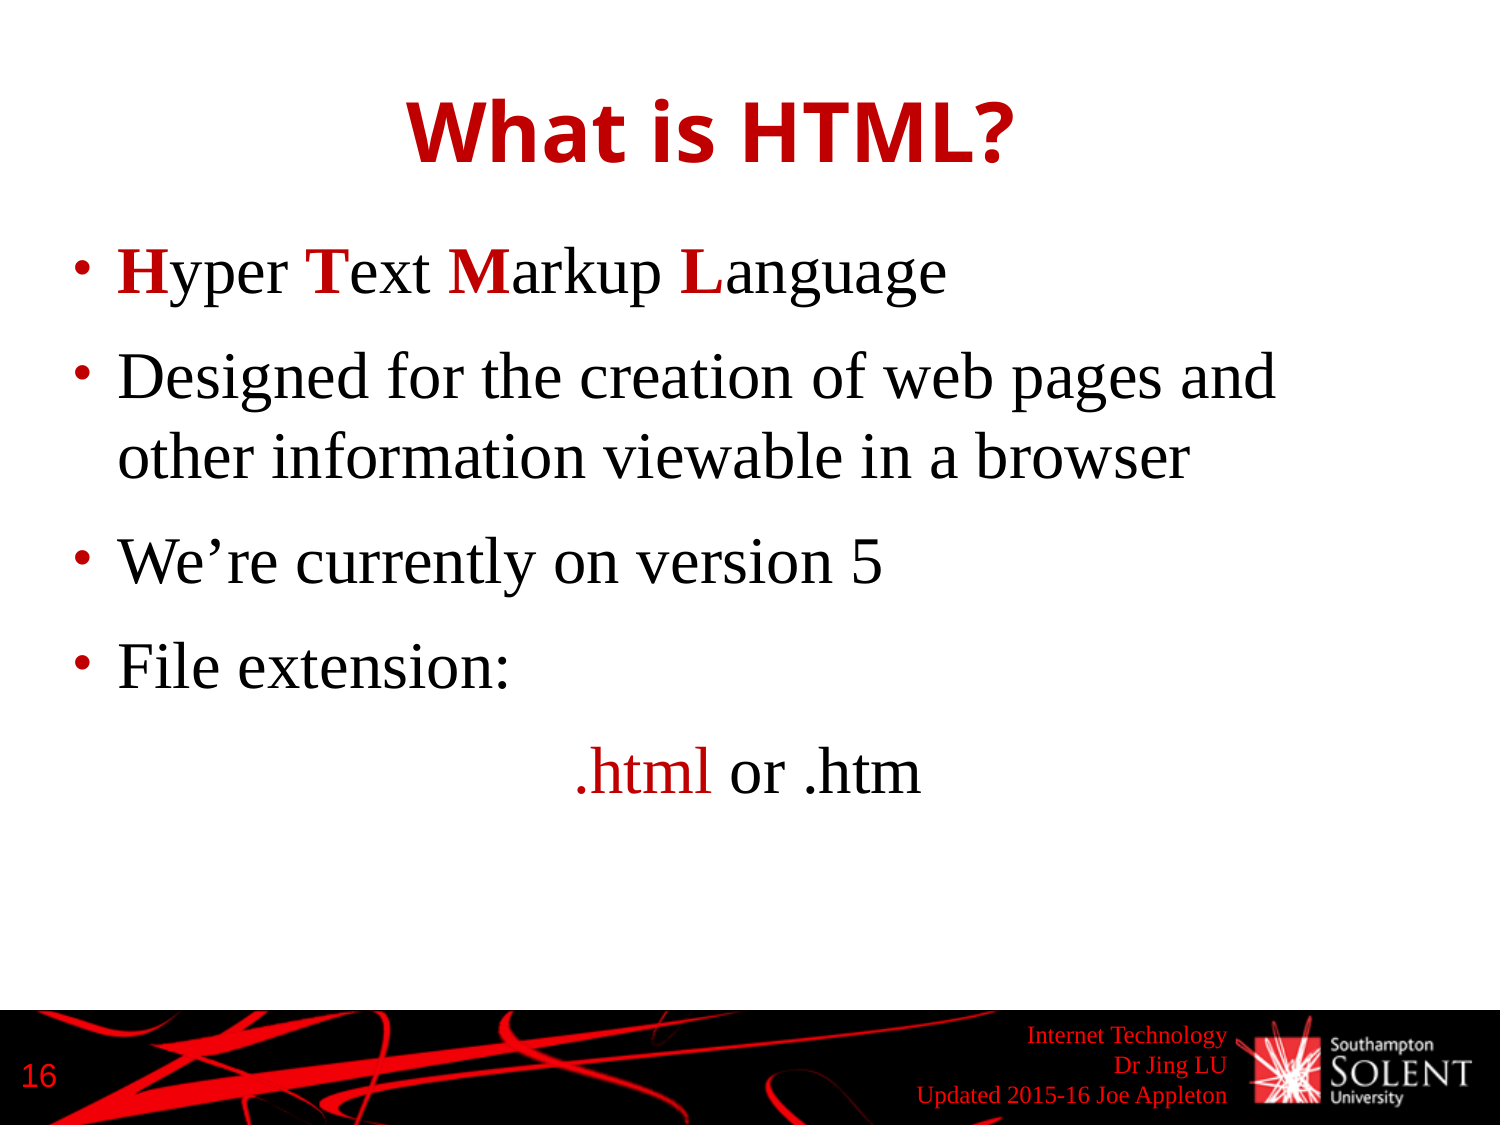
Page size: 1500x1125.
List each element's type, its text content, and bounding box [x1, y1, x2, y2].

list Hyper Text Markup Language Designed for the creation of web pages and other information viewable in a browser We’re currently on version 5 File extension: .html or .htm [73, 226, 1424, 903]
picture [0, 1010, 1500, 1125]
title What is HTML? [73, 79, 1349, 226]
